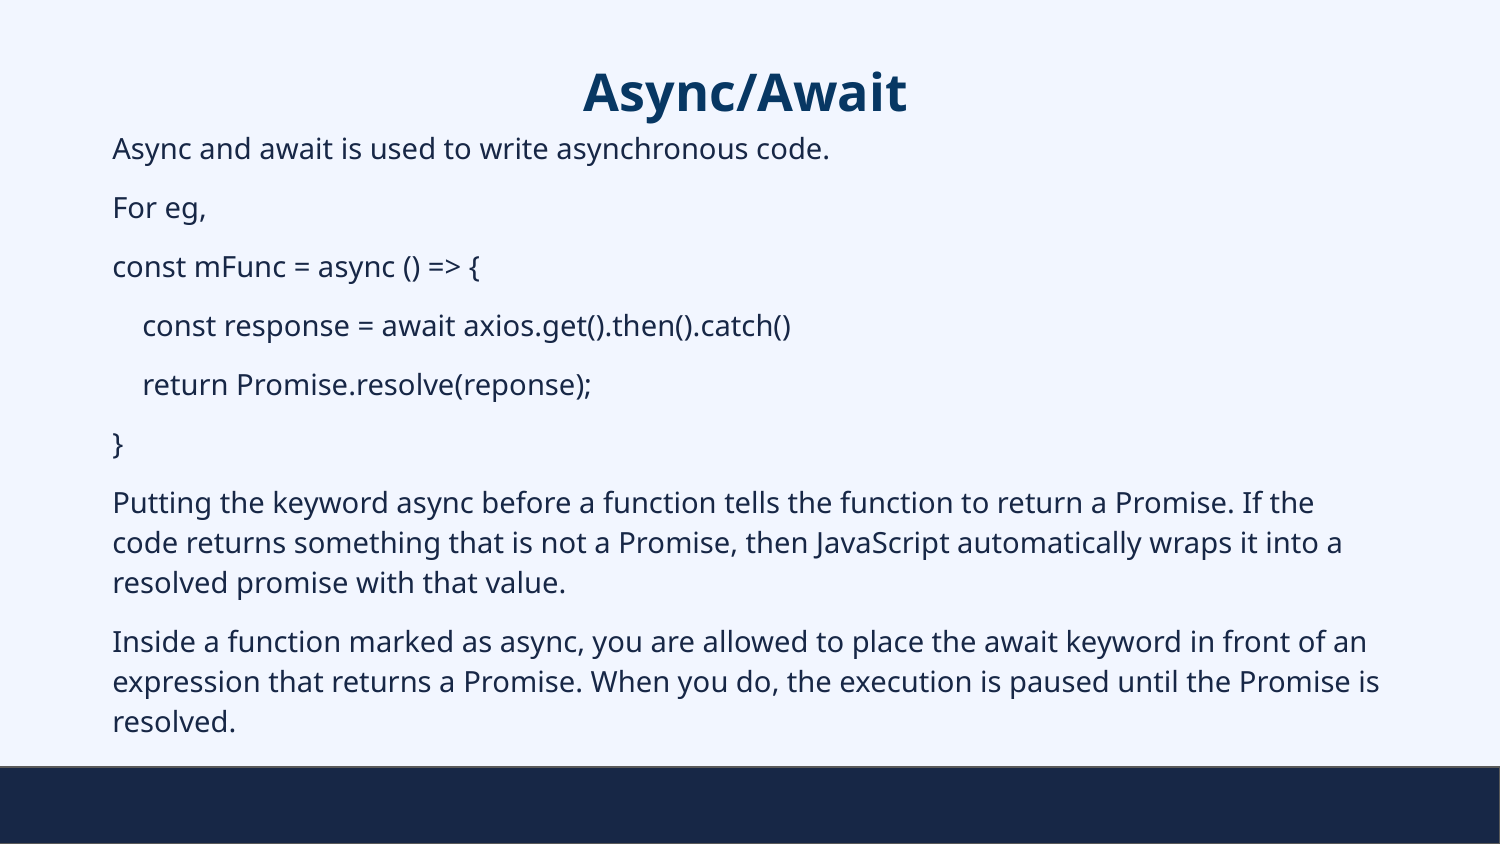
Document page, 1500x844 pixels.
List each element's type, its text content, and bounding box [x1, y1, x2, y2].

title Async/Await [29, 35, 1462, 148]
text_box Async and await is used to write asynchronous code. For eg, const mFunc = async () => { const response = await axios.get().then().catch() return Promise.resolve(reponse); } Putting the keyword async before a function tells the function to return a Promise. If the code returns something that is not a Promise, then JavaScript automatically wraps it into a resolved promise with that value. Inside a function marked as async, you are allowed to place the await keyword in front of an expression that returns a Promise. When you do, the execution is paused until the Promise is resolved. [97, 110, 1397, 674]
text_box [0, 767, 1500, 844]
